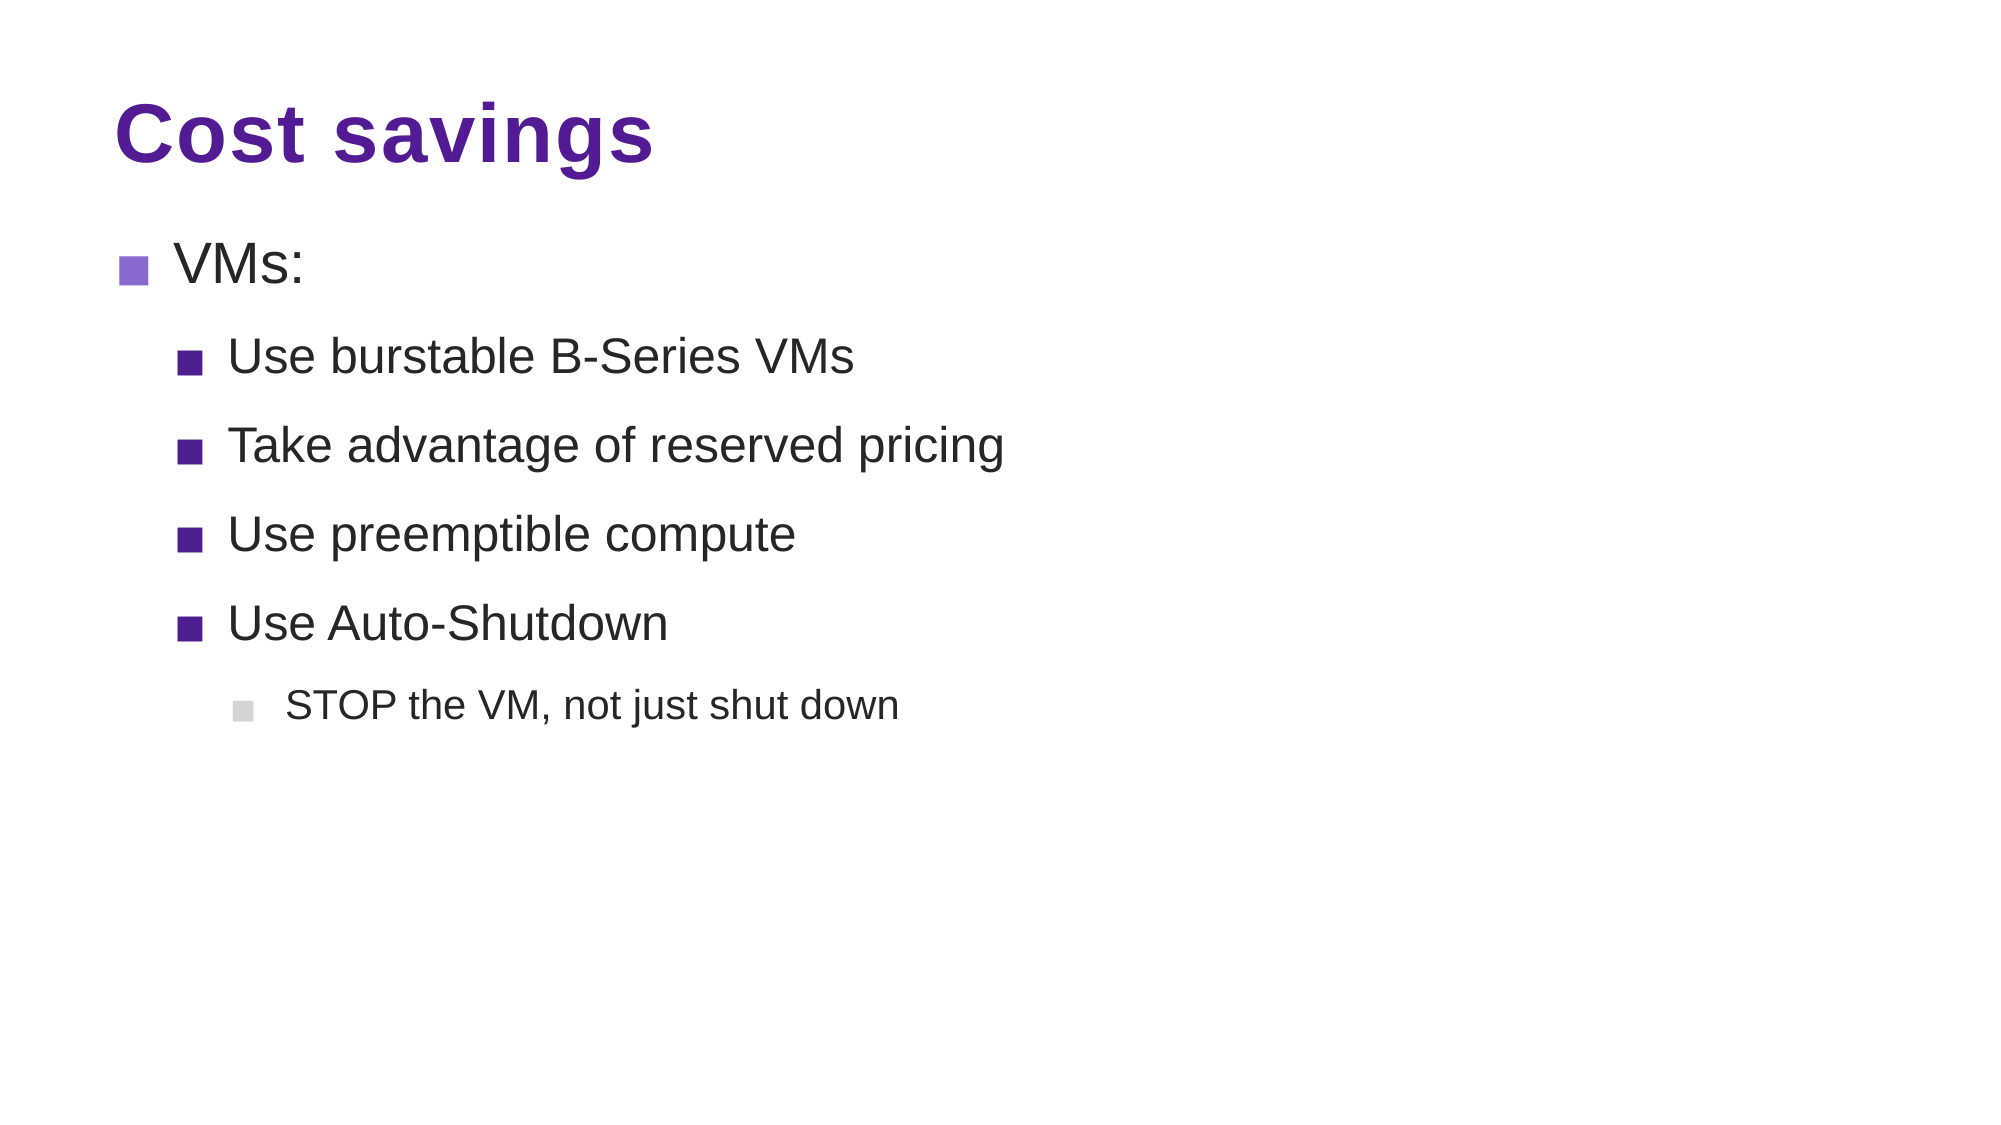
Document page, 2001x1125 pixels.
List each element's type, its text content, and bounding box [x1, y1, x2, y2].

text_box VMs: Use burstable B-Series VMs Take advantage of reserved pricing Use preemptible compute Use Auto-Shutdown STOP the VM, not just shut down [99, 210, 1972, 995]
title Cost savings [99, 59, 1900, 210]
